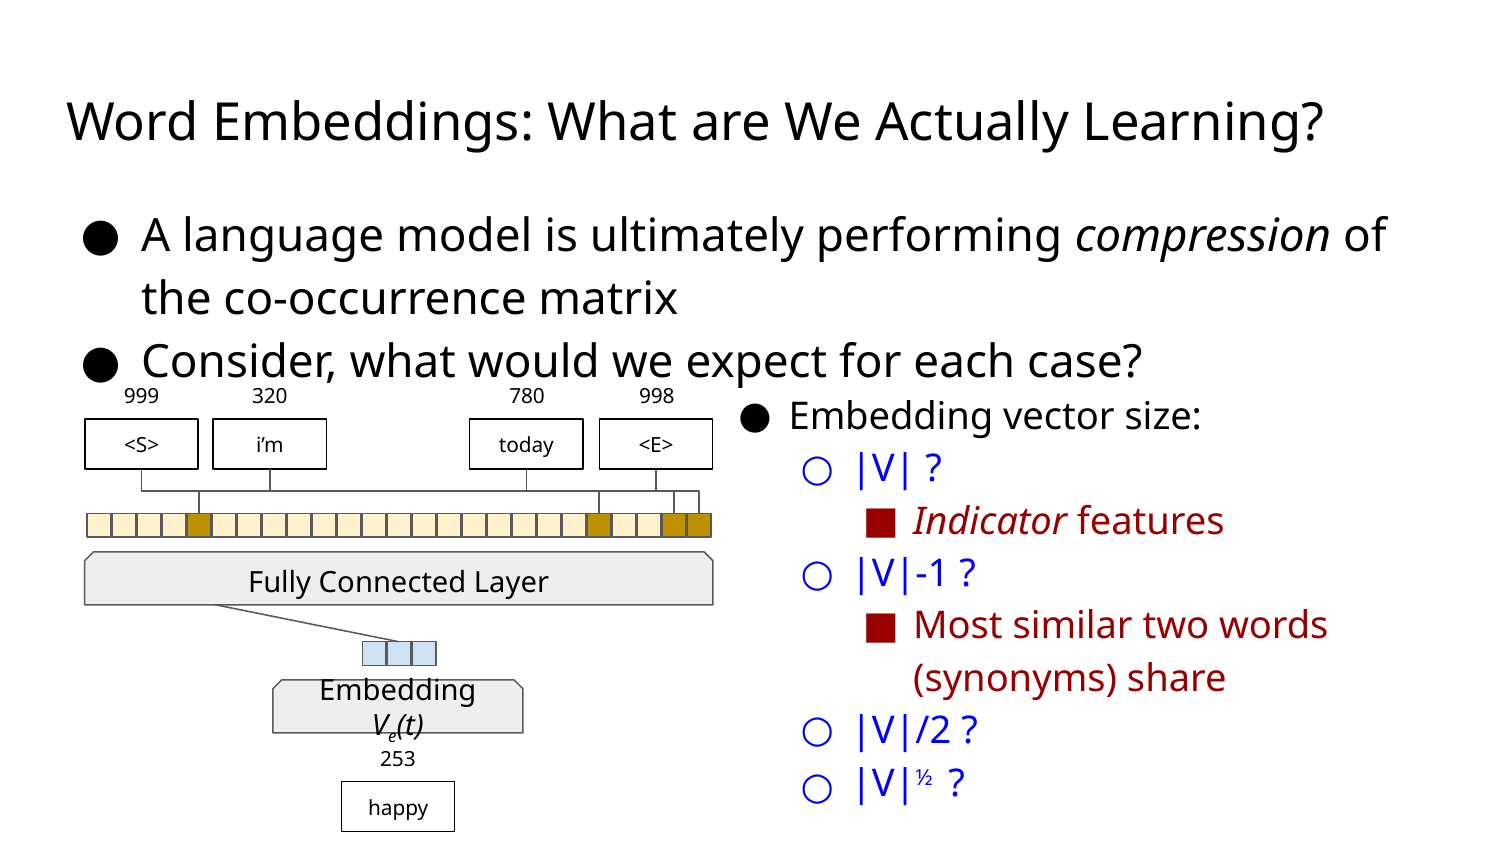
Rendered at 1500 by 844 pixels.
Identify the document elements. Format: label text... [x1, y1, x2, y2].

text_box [84, 370, 714, 606]
list Embedding vector size: |V| ? Indicator features |V|-1 ? Most similar two words (synonyms) share |V|/2 ? |V|½ ? [711, 369, 1462, 832]
title Word Embeddings: What are We Actually Learning? [51, 72, 1449, 167]
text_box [272, 641, 524, 734]
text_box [340, 732, 455, 838]
list A language model is ultimately performing compression of the co-occurrence matrix Consider, what would we expect for each case? [51, 182, 1449, 403]
